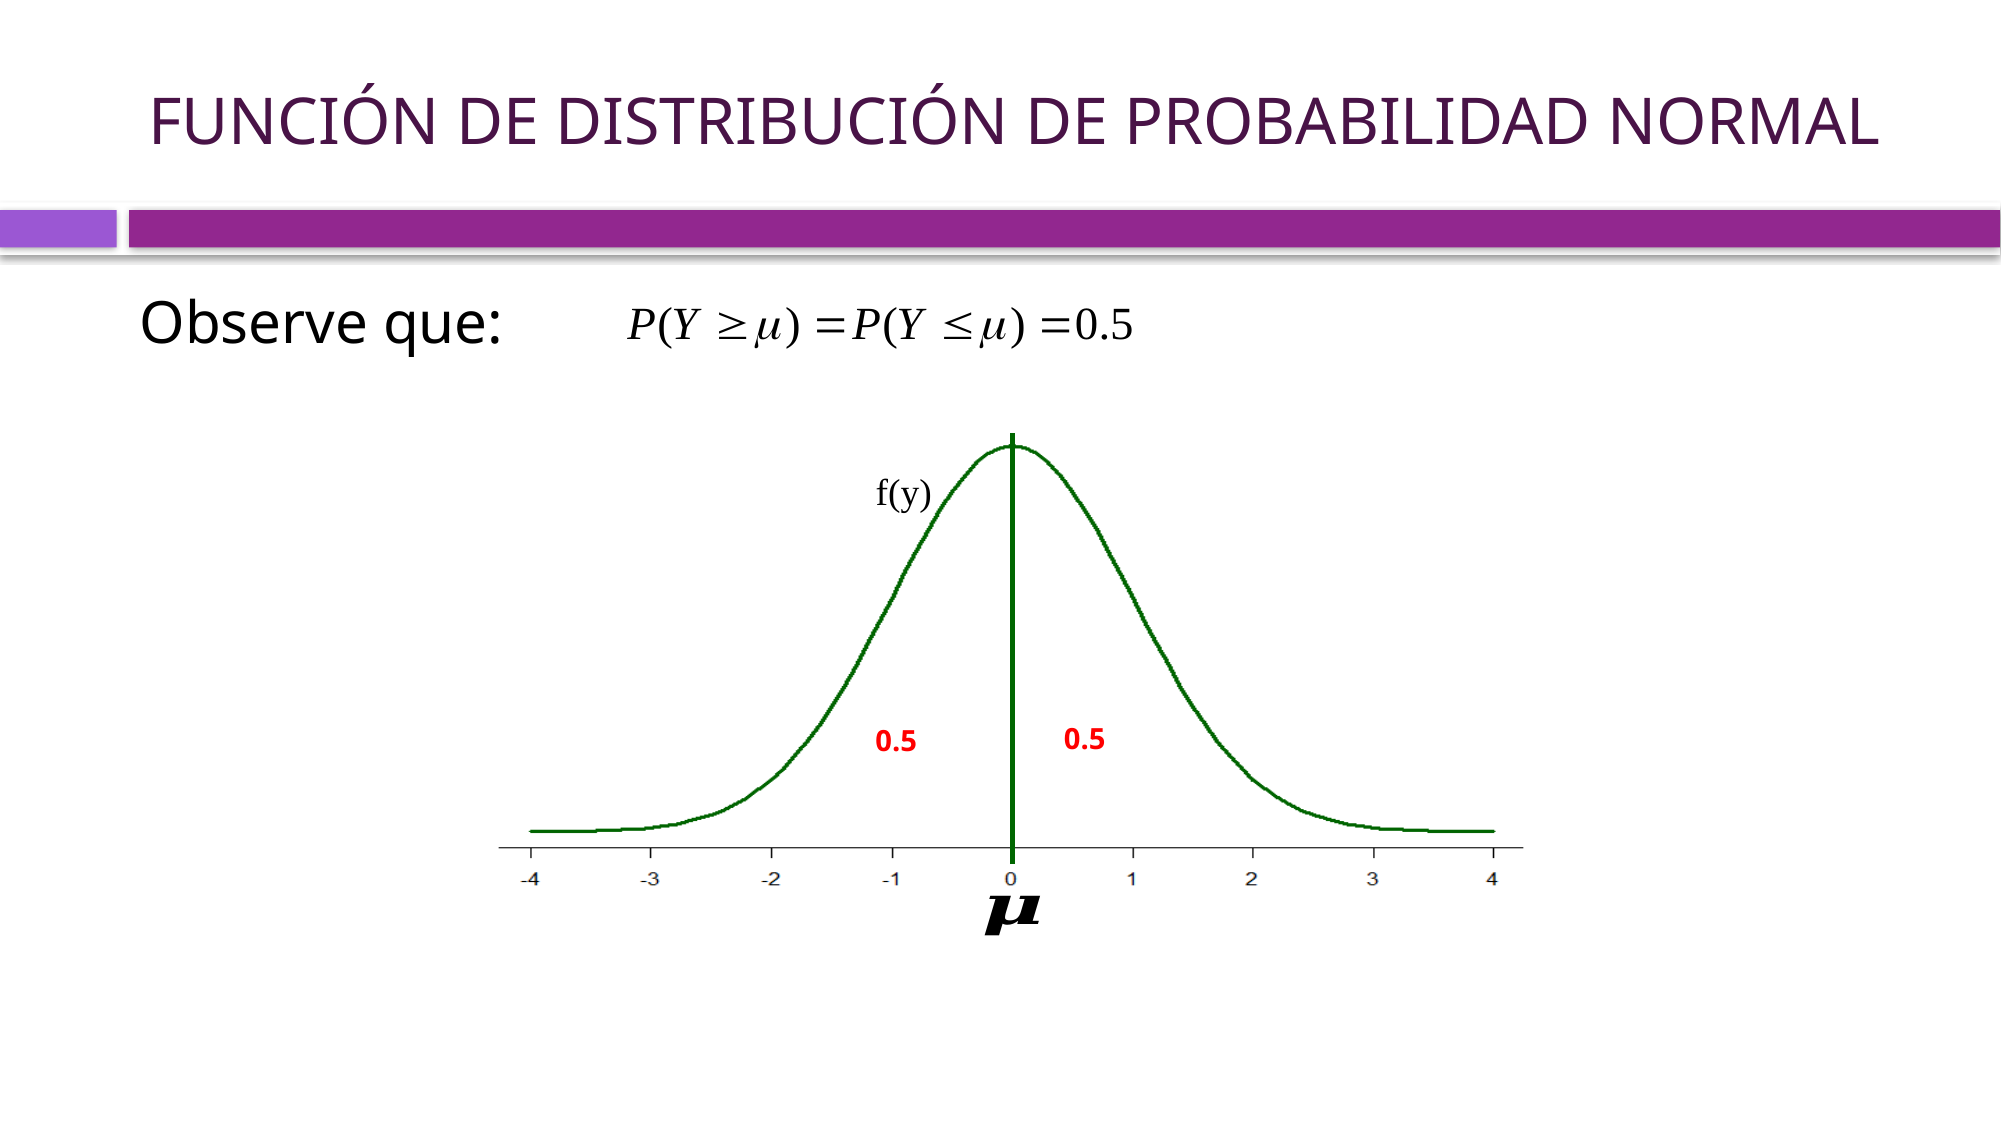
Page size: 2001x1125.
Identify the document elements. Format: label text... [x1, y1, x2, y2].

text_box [124, 276, 1362, 363]
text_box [498, 432, 1524, 938]
title Función de distribución de probabilidad Normal [133, 37, 1917, 200]
